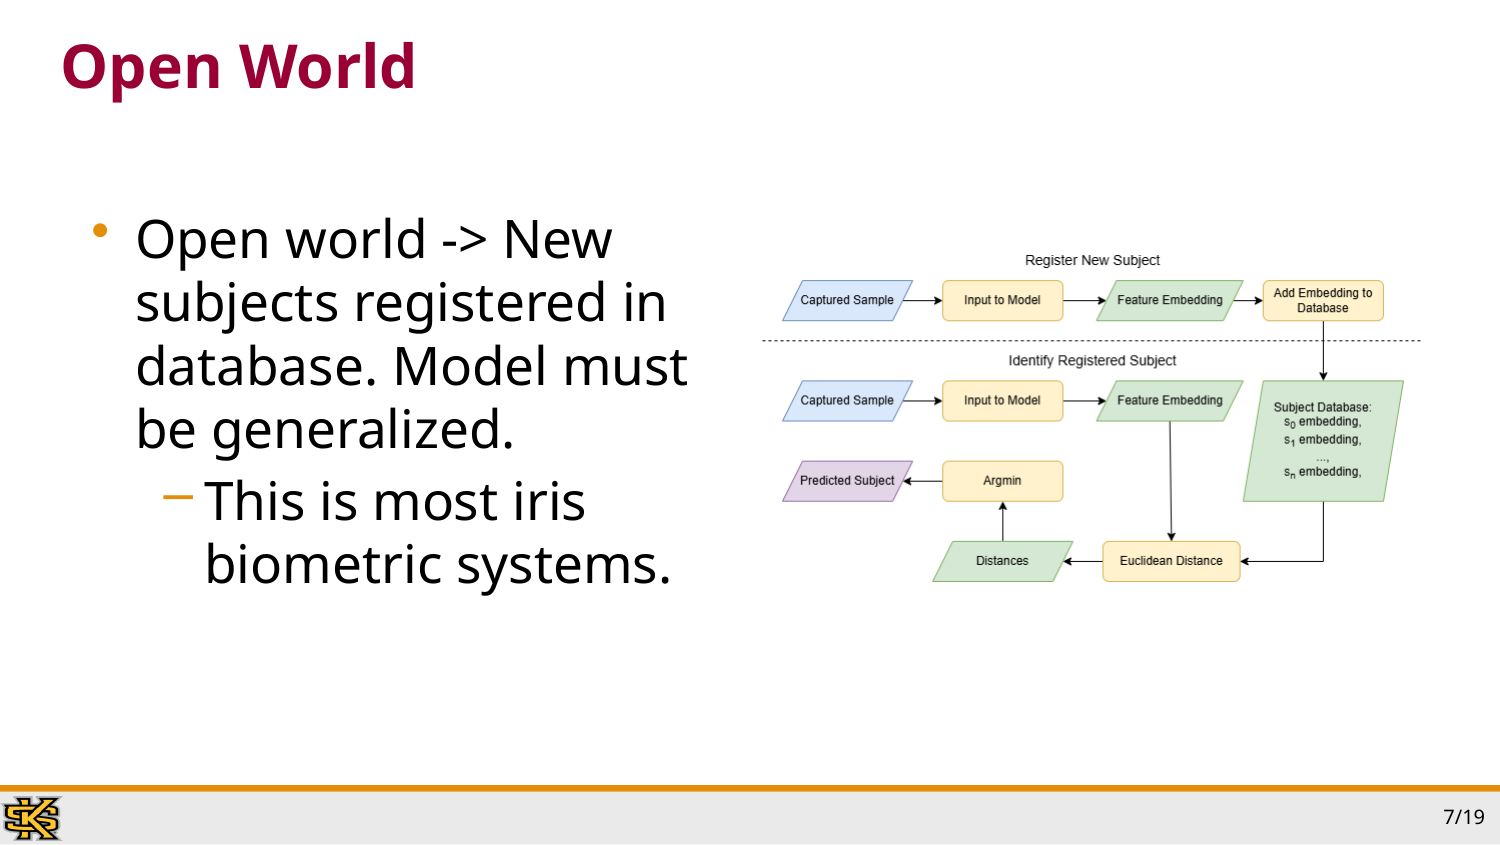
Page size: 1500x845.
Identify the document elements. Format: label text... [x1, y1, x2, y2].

picture [762, 239, 1426, 582]
list Open world -> New subjects registered in database. Model must be generalized. This is most iris biometric systems. [75, 197, 738, 755]
picture [0, 796, 64, 841]
slide_number 7/19 [1400, 797, 1500, 837]
title Open World [50, 28, 1425, 94]
